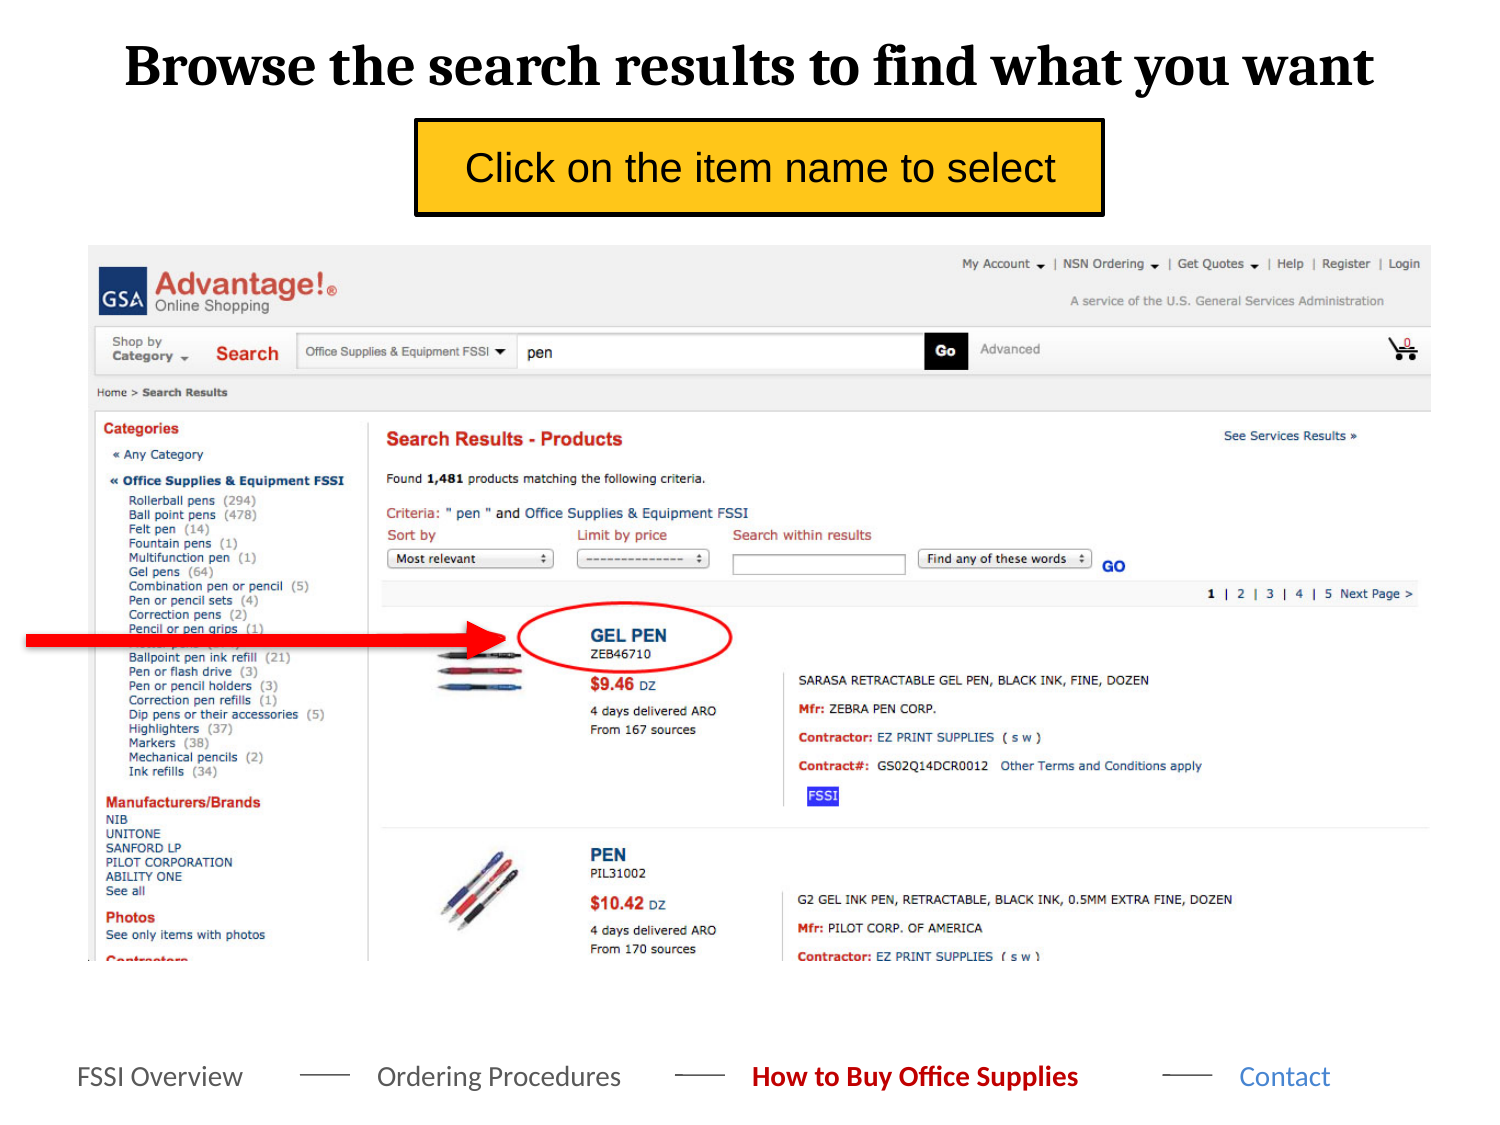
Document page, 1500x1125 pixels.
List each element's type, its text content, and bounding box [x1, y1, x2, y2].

text_box How to Buy Office Supplies [737, 1049, 1175, 1100]
text_box Ordering Procedures [362, 1049, 737, 1100]
text_box Contact [1224, 1049, 1363, 1100]
picture [88, 245, 1431, 961]
text_box FSSI Overview [62, 1049, 350, 1100]
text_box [415, 119, 1104, 215]
text_box Browse the search results to find what you want [0, 19, 1500, 106]
